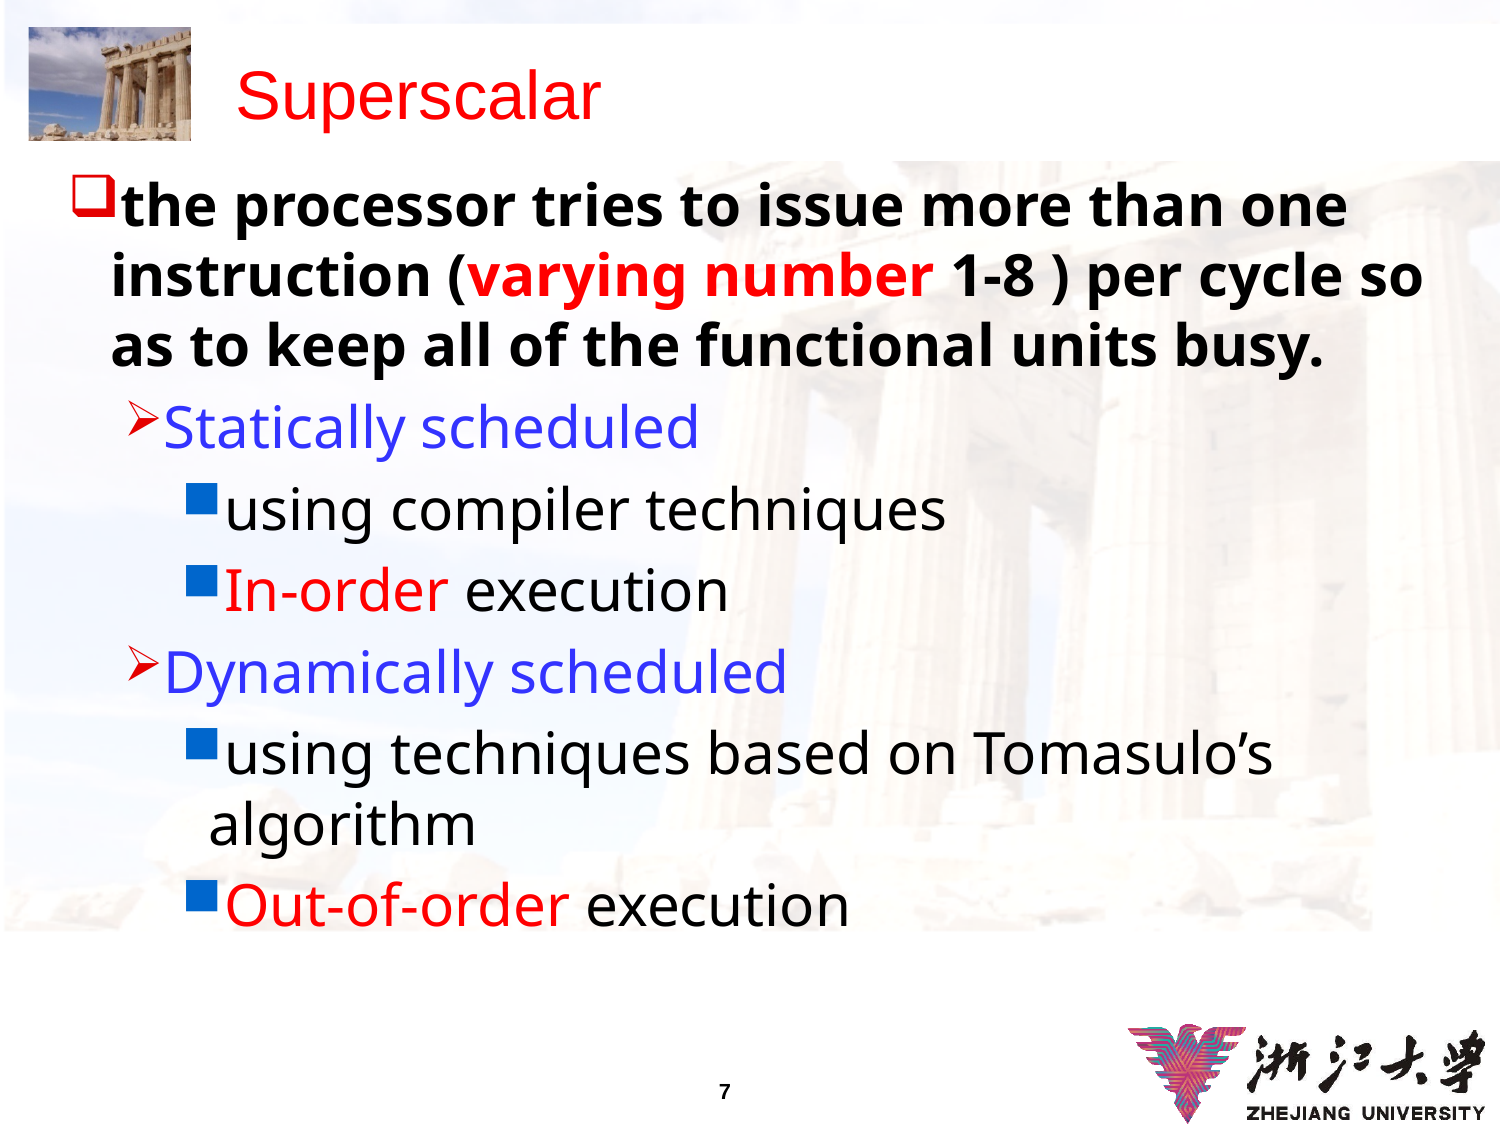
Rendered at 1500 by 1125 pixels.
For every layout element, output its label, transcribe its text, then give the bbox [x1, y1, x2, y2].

title Superscalar [220, 23, 1500, 161]
picture [0, 0, 1500, 1125]
list the processor tries to issue more than one instruction (varying number 1-8 ) per cycle so as to keep all of the functional units busy. Statically scheduled using compiler techniques In-order execution Dynamically scheduled using techniques based on Tomasulo’s algorithm Out-of-order execution [53, 160, 1459, 1035]
